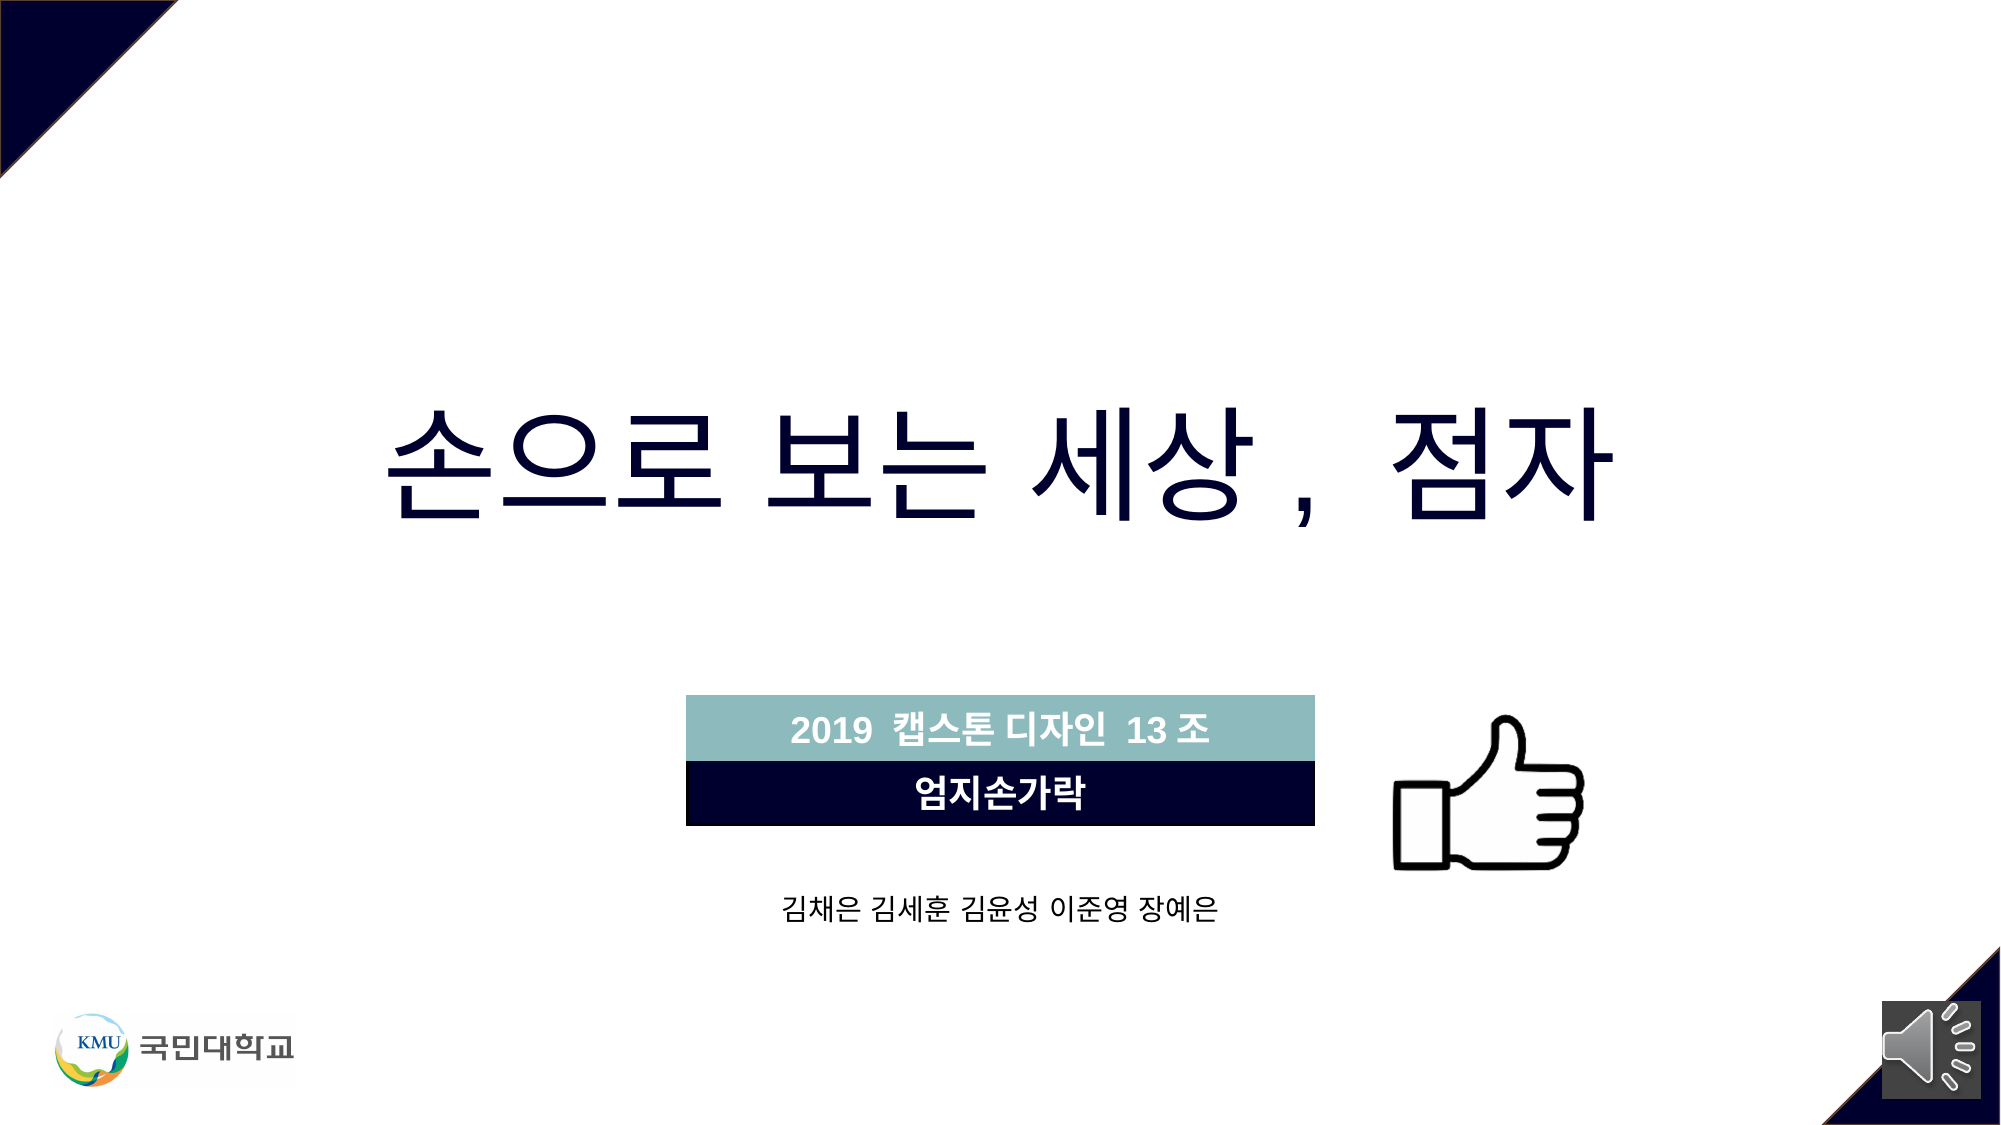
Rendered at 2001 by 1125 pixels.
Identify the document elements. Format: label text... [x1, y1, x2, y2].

picture [1389, 693, 1588, 892]
text_box 엄지손가락 [687, 761, 1314, 825]
text_box 손으로 보는 세상, 점자 [167, 378, 1832, 576]
picture [52, 1011, 296, 1088]
text_box 김채은 김세훈 김윤성 이준영 장예은 [427, 876, 1574, 923]
text_box 2019 캡스톤 디자인 13조 [687, 696, 1314, 761]
picture [1881, 999, 1982, 1101]
